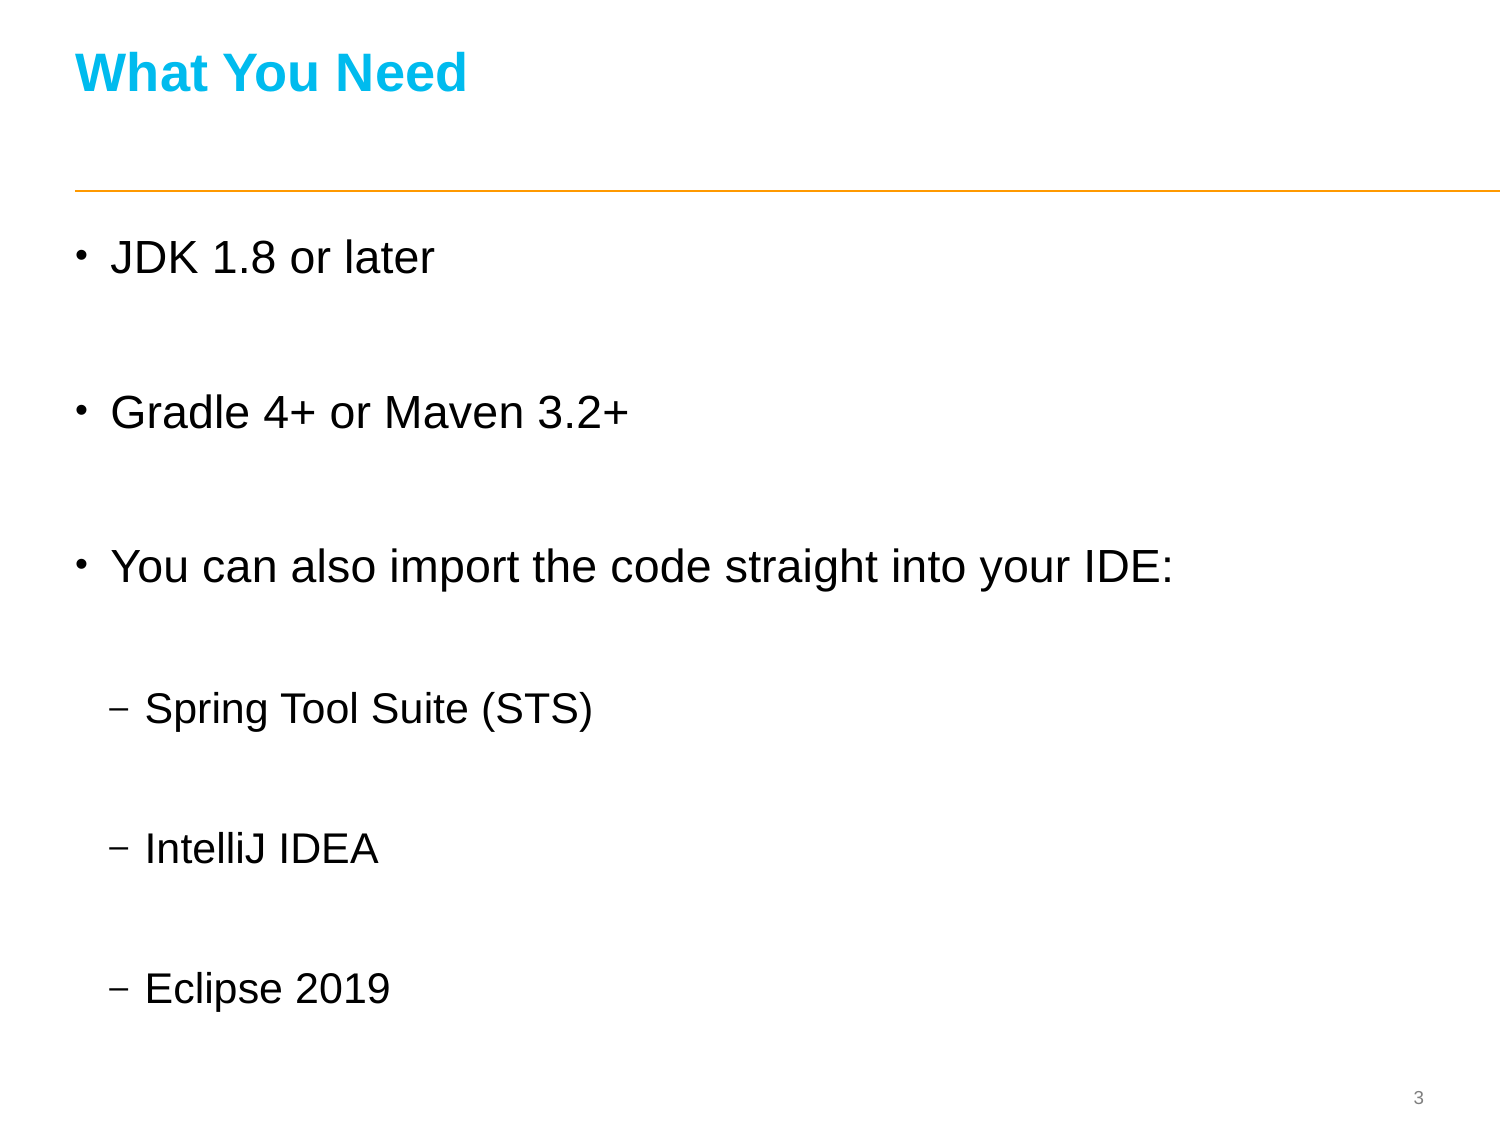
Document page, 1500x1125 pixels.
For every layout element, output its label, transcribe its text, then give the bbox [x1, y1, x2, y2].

list JDK 1.8 or later Gradle 4+ or Maven 3.2+ You can also import the code straight into your IDE: Spring Tool Suite (STS) IntelliJ IDEA Eclipse 2019 [75, 226, 1425, 1018]
title What You Need [75, 27, 1422, 157]
